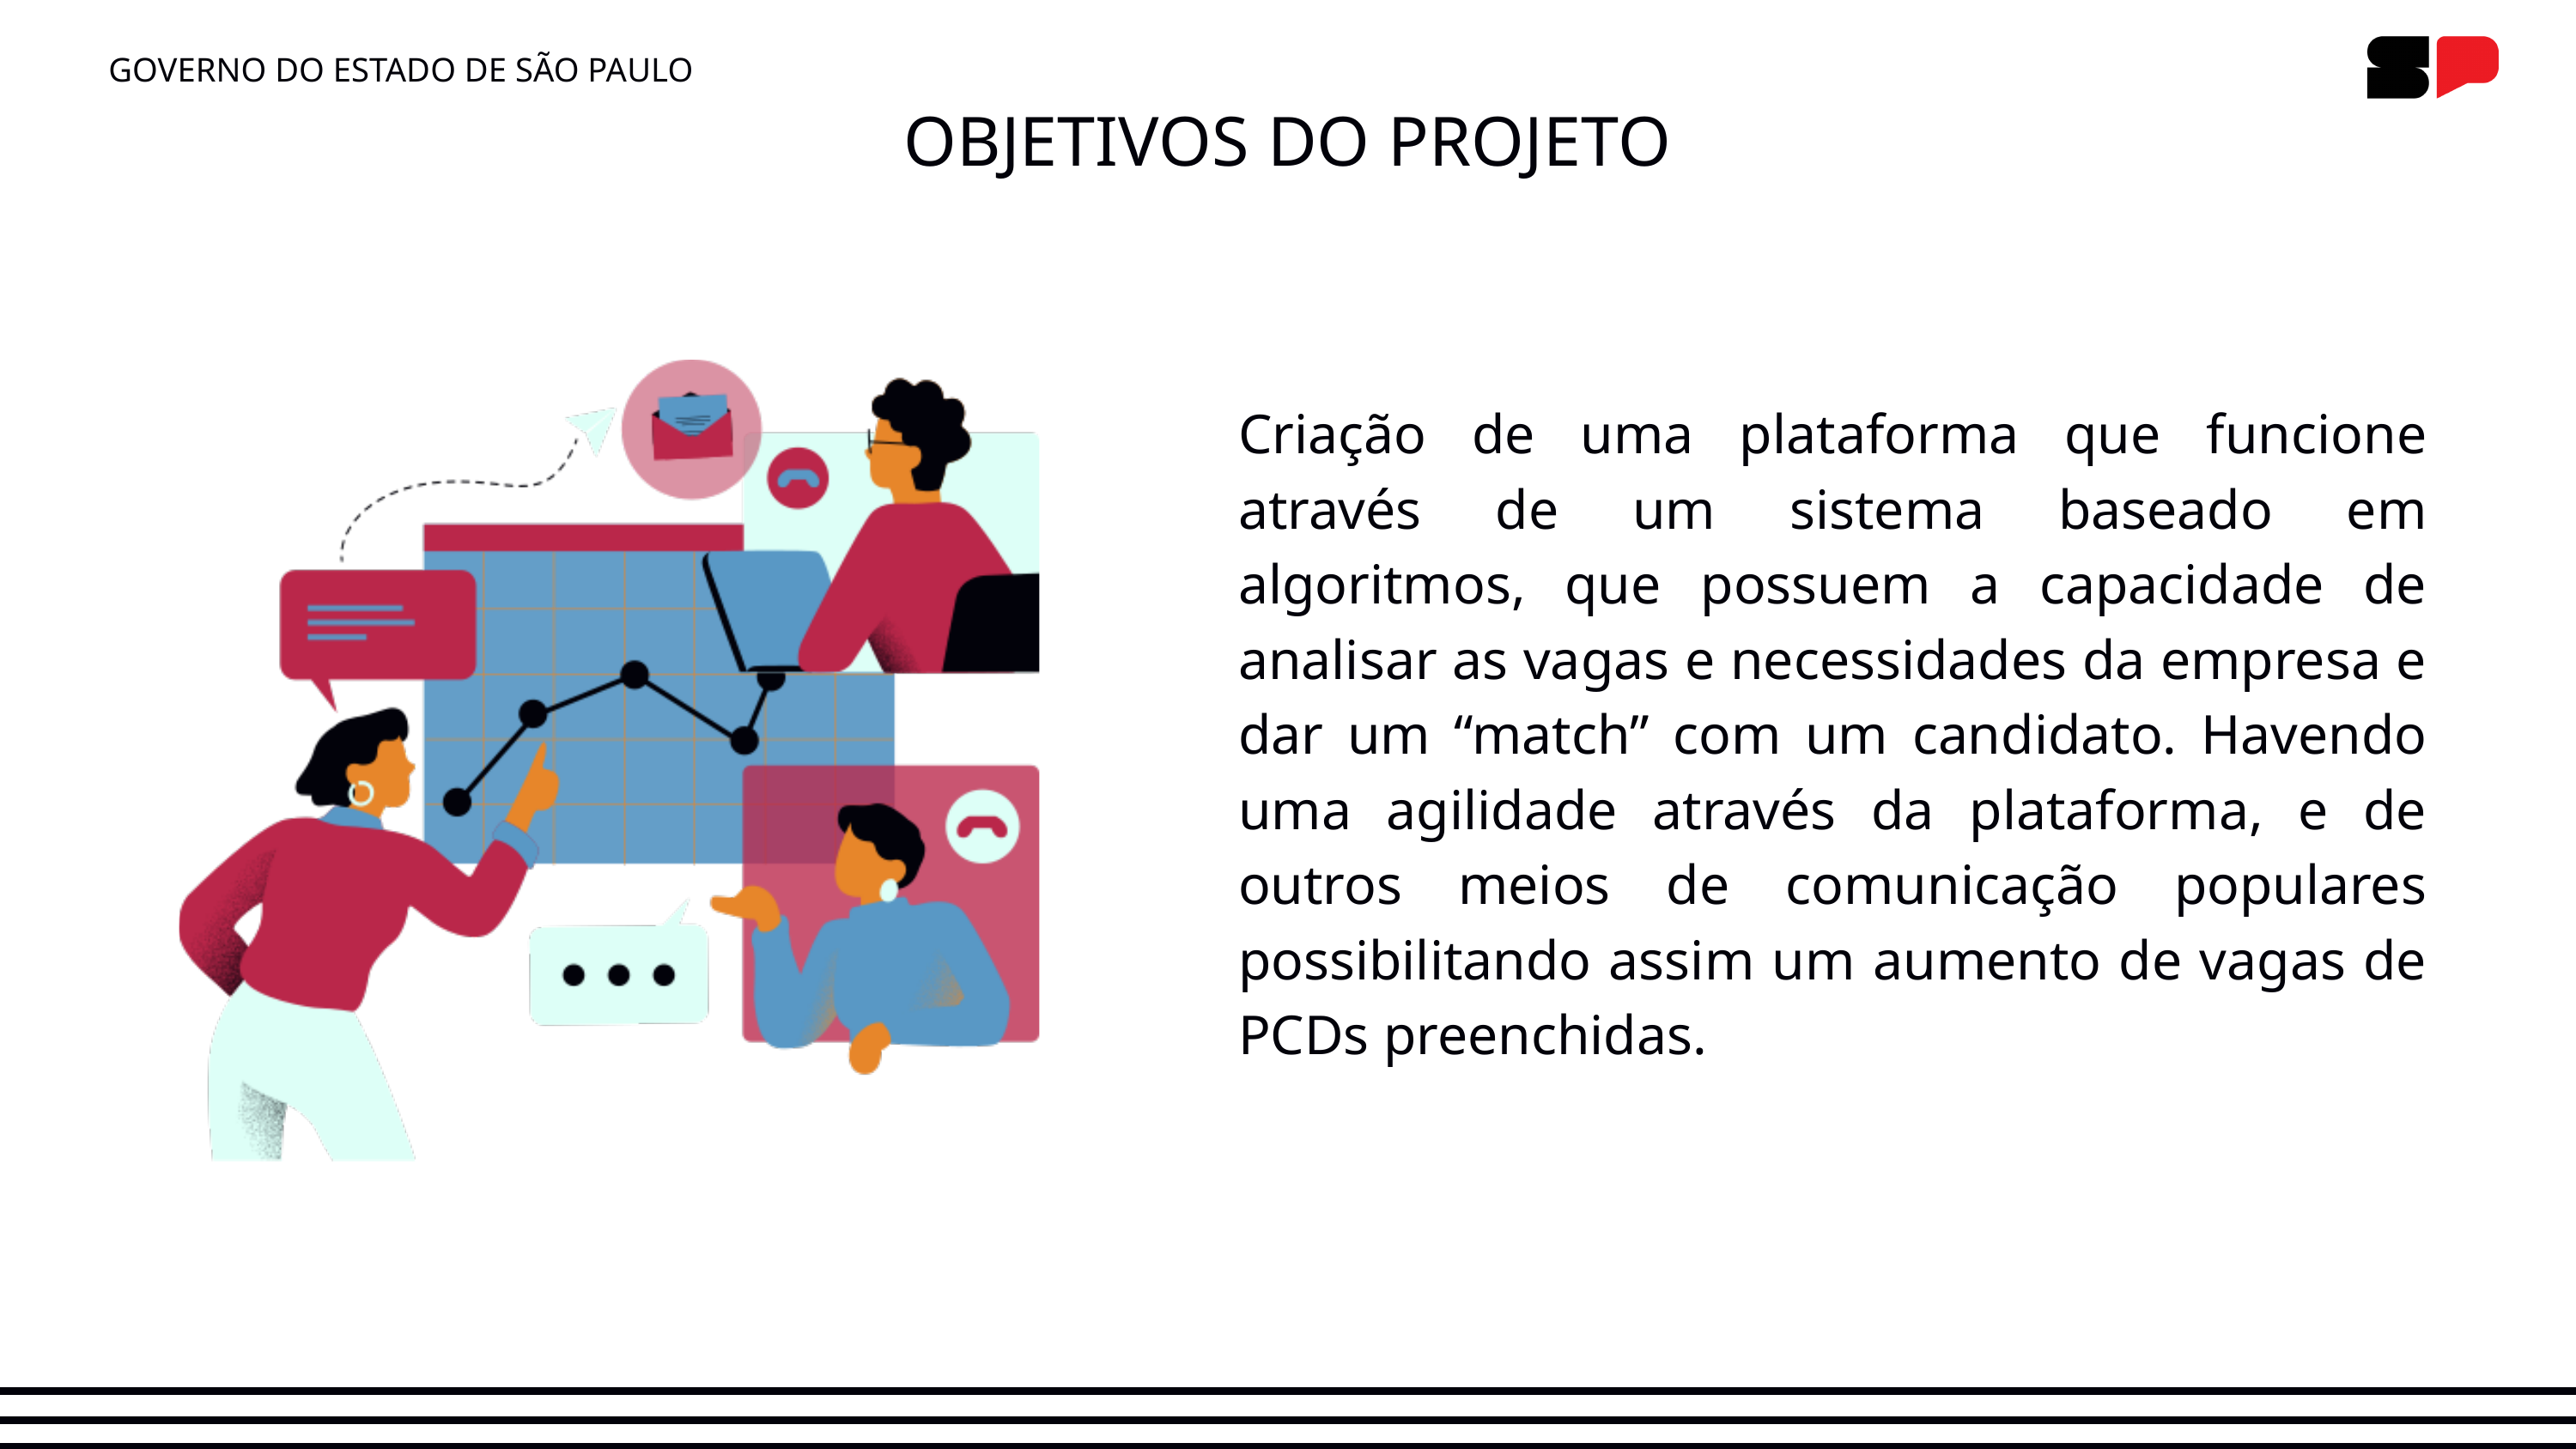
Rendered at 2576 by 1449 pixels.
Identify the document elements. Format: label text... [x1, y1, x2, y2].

text_box OBJETIVOS DO PROJETO [609, 120, 1967, 179]
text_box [0, 1386, 2576, 1449]
text_box Criação de uma plataforma que funcione através de um sistema baseado em algoritmos, que possuem a capacidade de analisar as vagas e necessidades da empresa e dar um “match” com um candidato. Havendo uma agilidade através da plataforma, e de outros meios de comunicação populares possibilitando assim um aumento de vagas de PCDs preenchidas. [1238, 389, 2428, 1141]
text_box [2360, 30, 2502, 103]
text_box [179, 360, 1040, 1161]
text_box GOVERNO DO ESTADO DE SÃO PAULO [85, 43, 717, 89]
